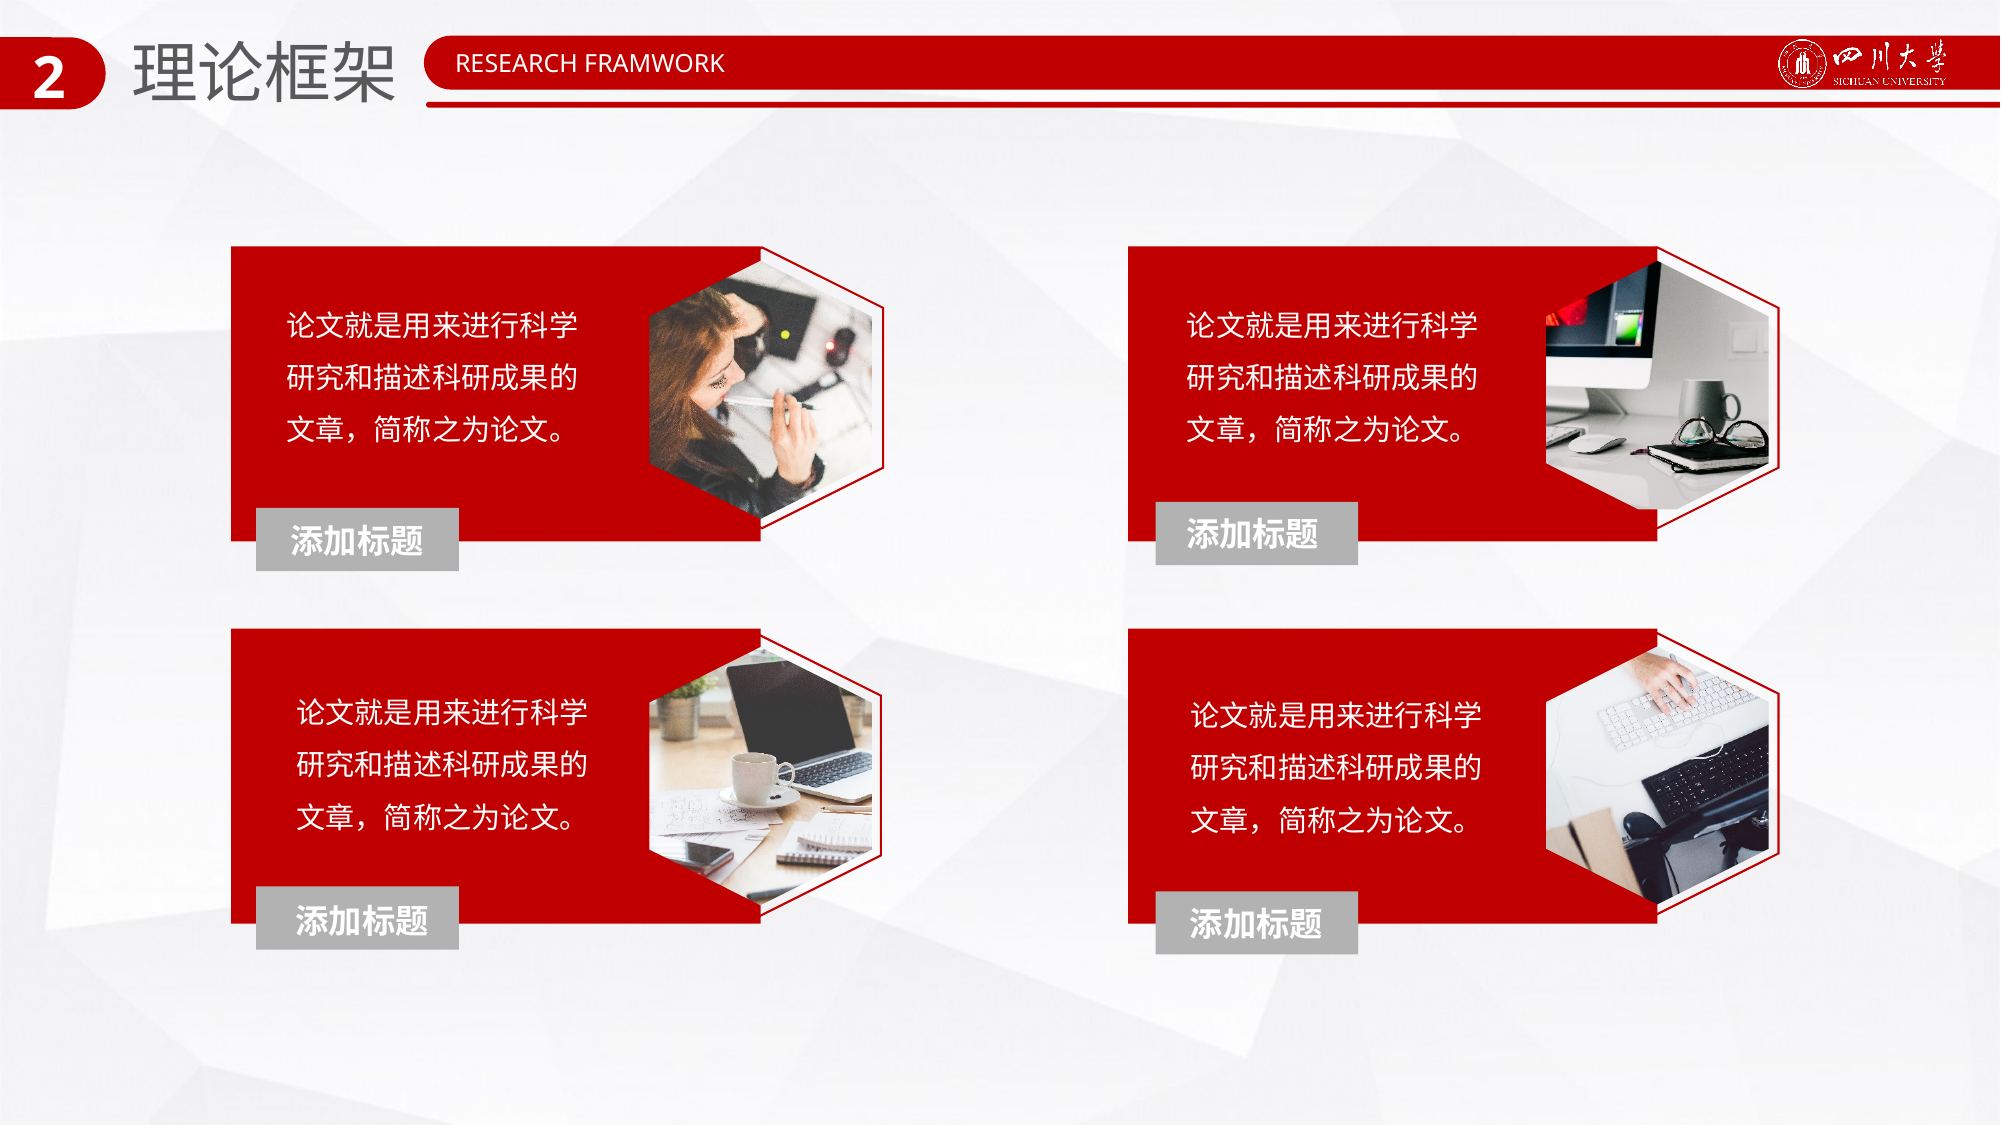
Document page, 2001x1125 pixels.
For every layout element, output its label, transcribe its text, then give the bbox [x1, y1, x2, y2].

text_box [231, 628, 881, 950]
text_box 理论框架 [116, 23, 414, 119]
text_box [0, 33, 106, 119]
picture [0, 0, 2001, 1125]
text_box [1128, 628, 1779, 955]
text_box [1128, 246, 1779, 566]
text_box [231, 246, 884, 572]
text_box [423, 35, 2000, 108]
